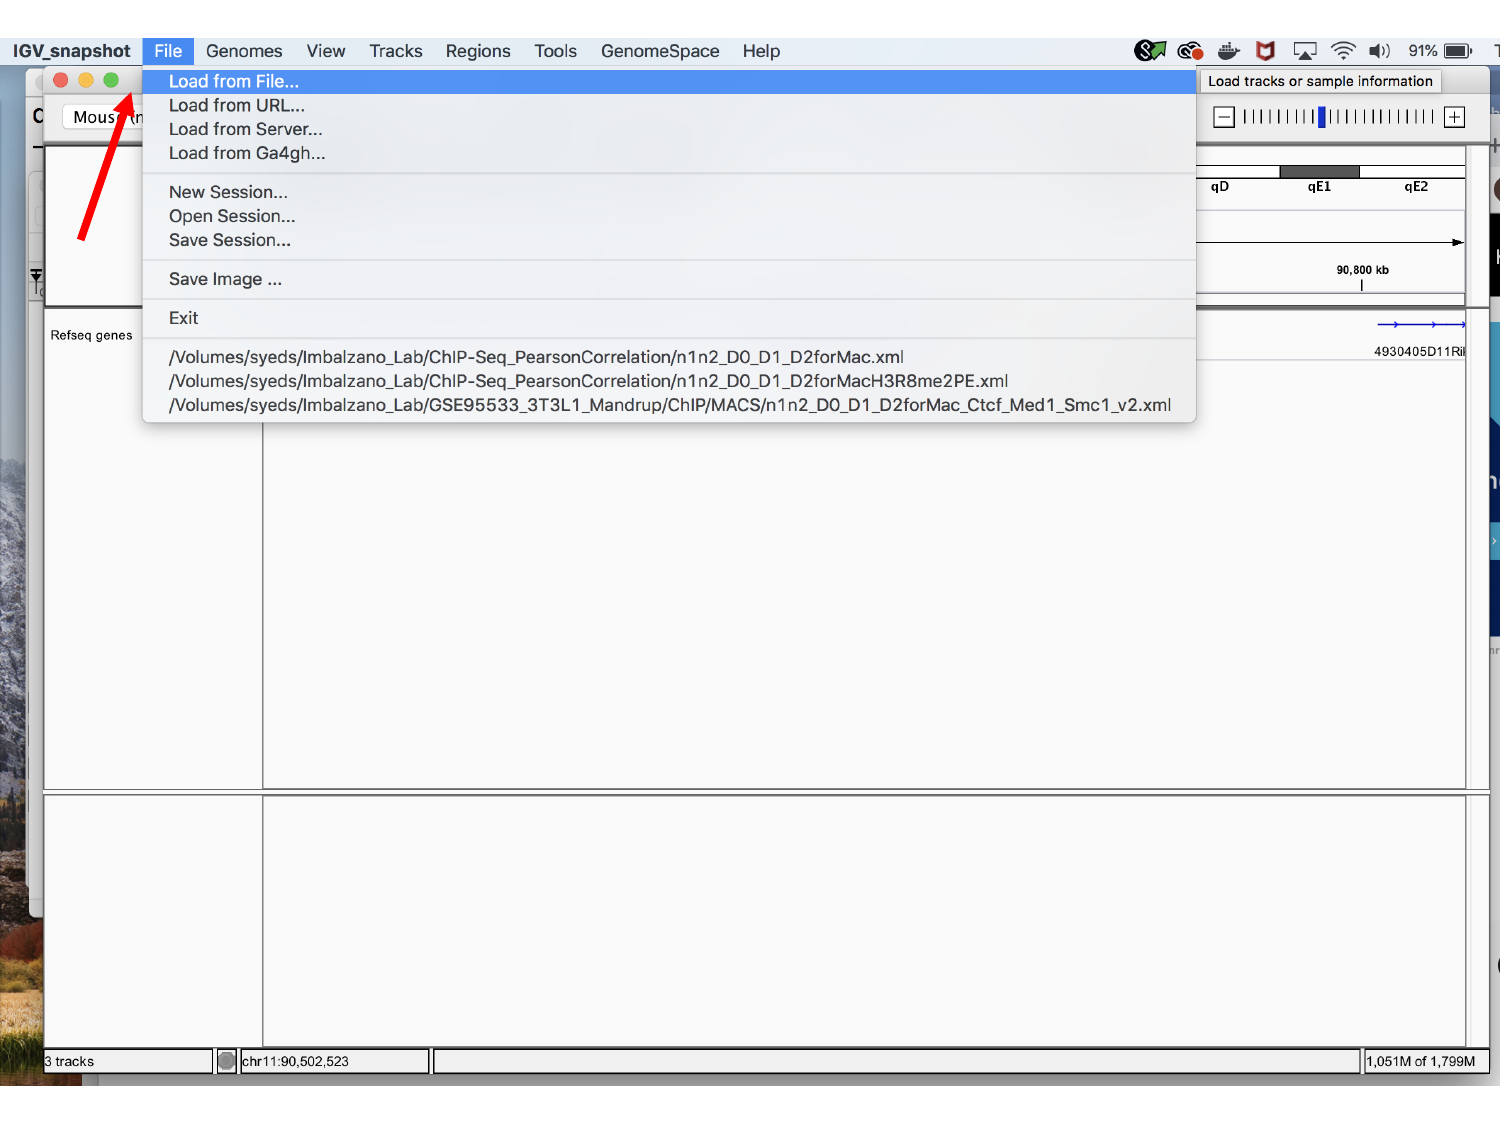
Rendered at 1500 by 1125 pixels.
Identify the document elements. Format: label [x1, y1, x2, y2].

picture [0, 38, 1500, 1086]
text_box [80, 91, 132, 240]
